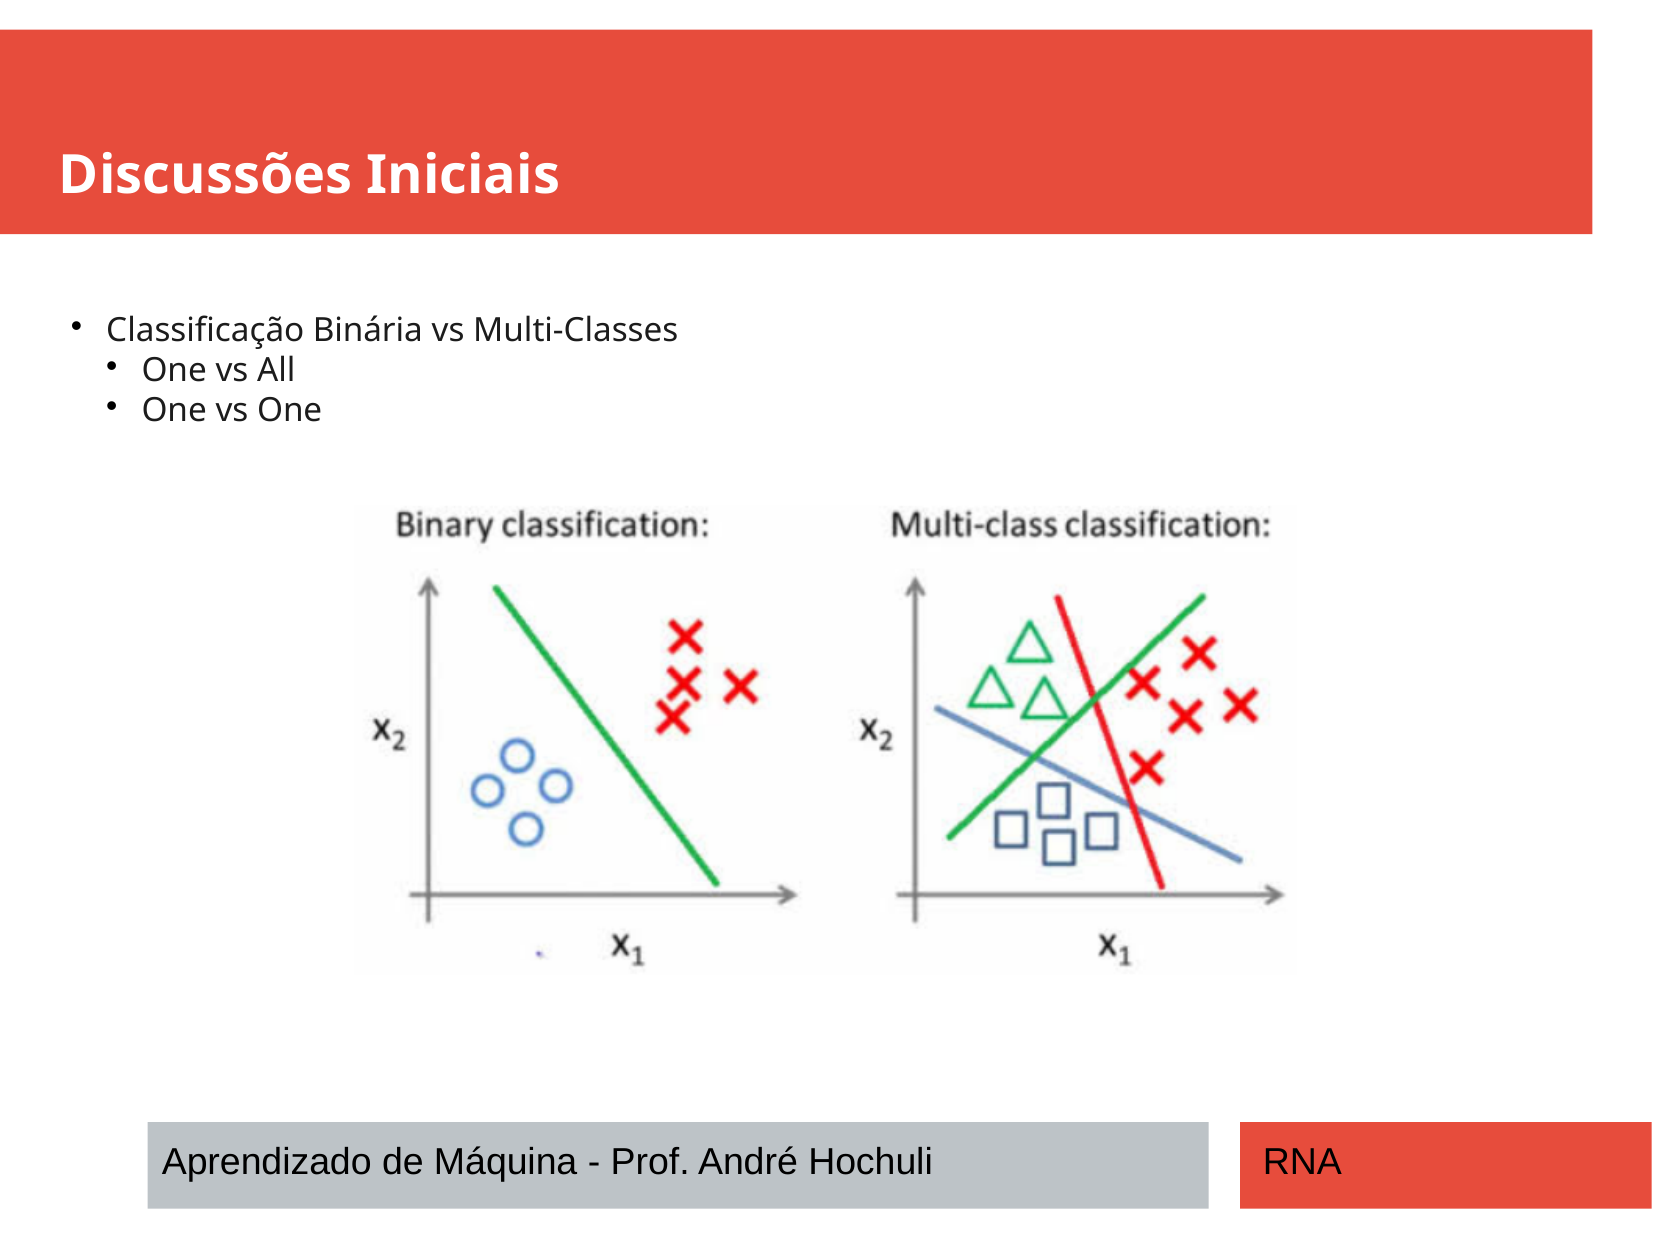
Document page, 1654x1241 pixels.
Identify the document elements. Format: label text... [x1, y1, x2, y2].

text_box Classificação Binária vs Multi-Classes One vs All One vs One [56, 250, 1594, 1130]
text_box Aprendizado de Máquina - Prof. André Hochuli [147, 1130, 1203, 1188]
picture [354, 475, 1339, 1004]
text_box RNA [1248, 1129, 1622, 1188]
text_box Discussões Iniciais [59, 59, 1593, 205]
